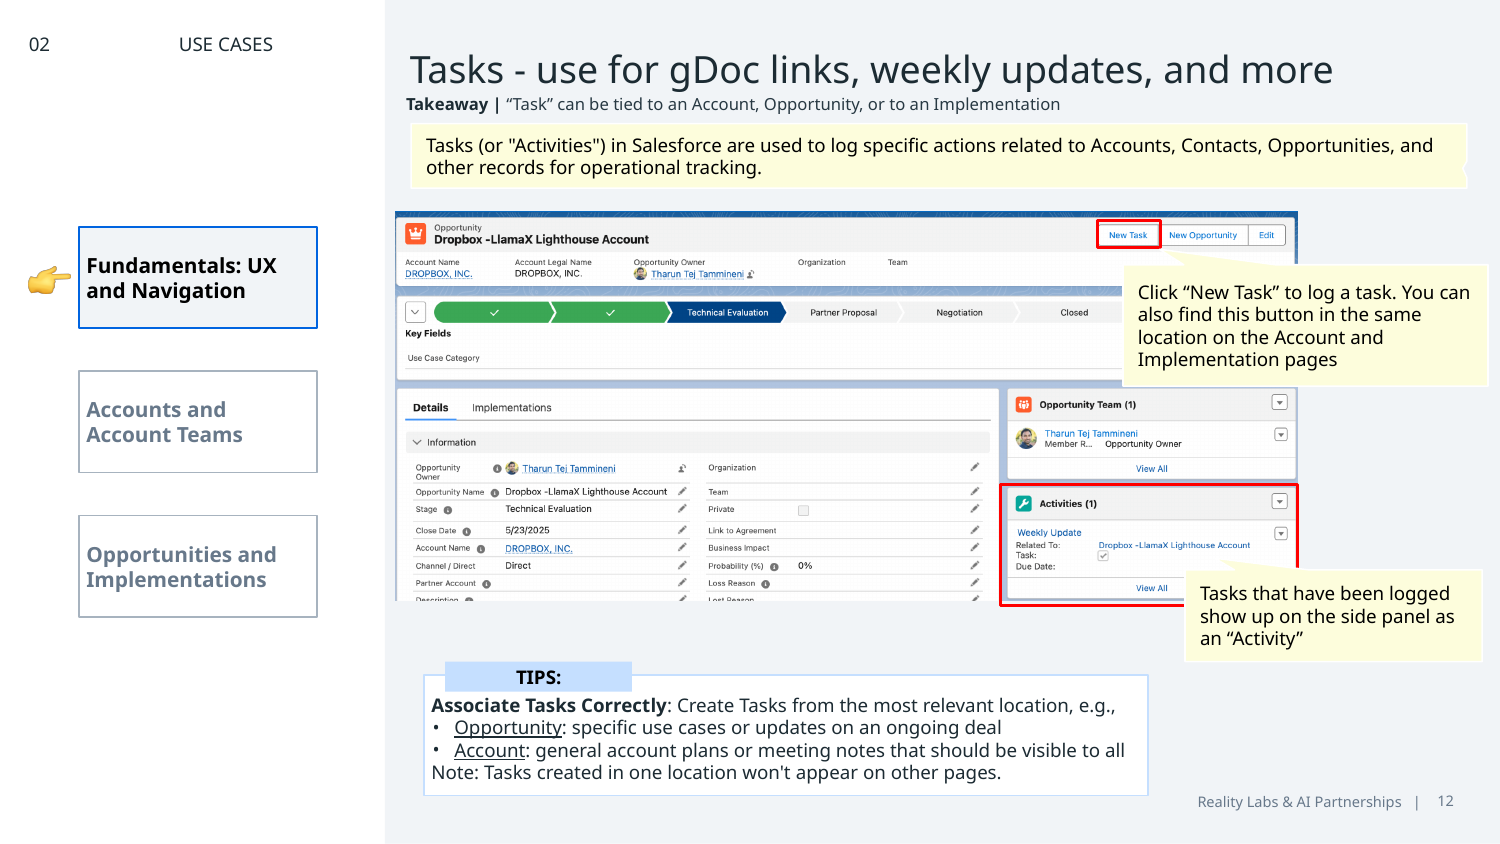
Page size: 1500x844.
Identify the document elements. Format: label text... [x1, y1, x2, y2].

picture [28, 266, 71, 294]
text_box [384, 0, 1500, 844]
subtitle 02 USE CASES [28, 28, 409, 43]
text_box Tasks that have been logged show up on the side panel as an “Activity” [1185, 569, 1483, 662]
text_box TIPS: [445, 661, 632, 692]
text_box Associate Tasks Correctly: Create Tasks from the most relevant location, e.g., Opportunity: specific use cases or updates on an ongoing deal Account: general account plans or meeting notes that should be visible to all Note: Tasks created in one location won't appear on other pages. [424, 674, 1149, 796]
text_box Takeaway | “Task” can be tied to an Account, Opportunity, or to an Implementation [406, 90, 1462, 131]
text_box Tasks - use for gDoc links, weekly updates, and more [409, 21, 1466, 92]
text_box Accounts and Account Teams [79, 371, 318, 473]
slide_number ‹#› [1378, 777, 1469, 842]
text_box Opportunities and Implementations [79, 515, 318, 617]
picture [394, 211, 1298, 601]
text_box Click “New Task” to log a task. You can also find this button in the same location on the Account and Implementation pages [1302, 264, 1489, 387]
text_box Fundamentals: UX and Navigation [78, 226, 318, 328]
text_box Reality Labs & AI Partnerships | [1093, 791, 1378, 811]
text_box Tasks (or "Activities") in Salesforce are used to log specific actions related to Accounts, Contacts, Opportunities, and other records for operational tracking. [411, 123, 1467, 189]
